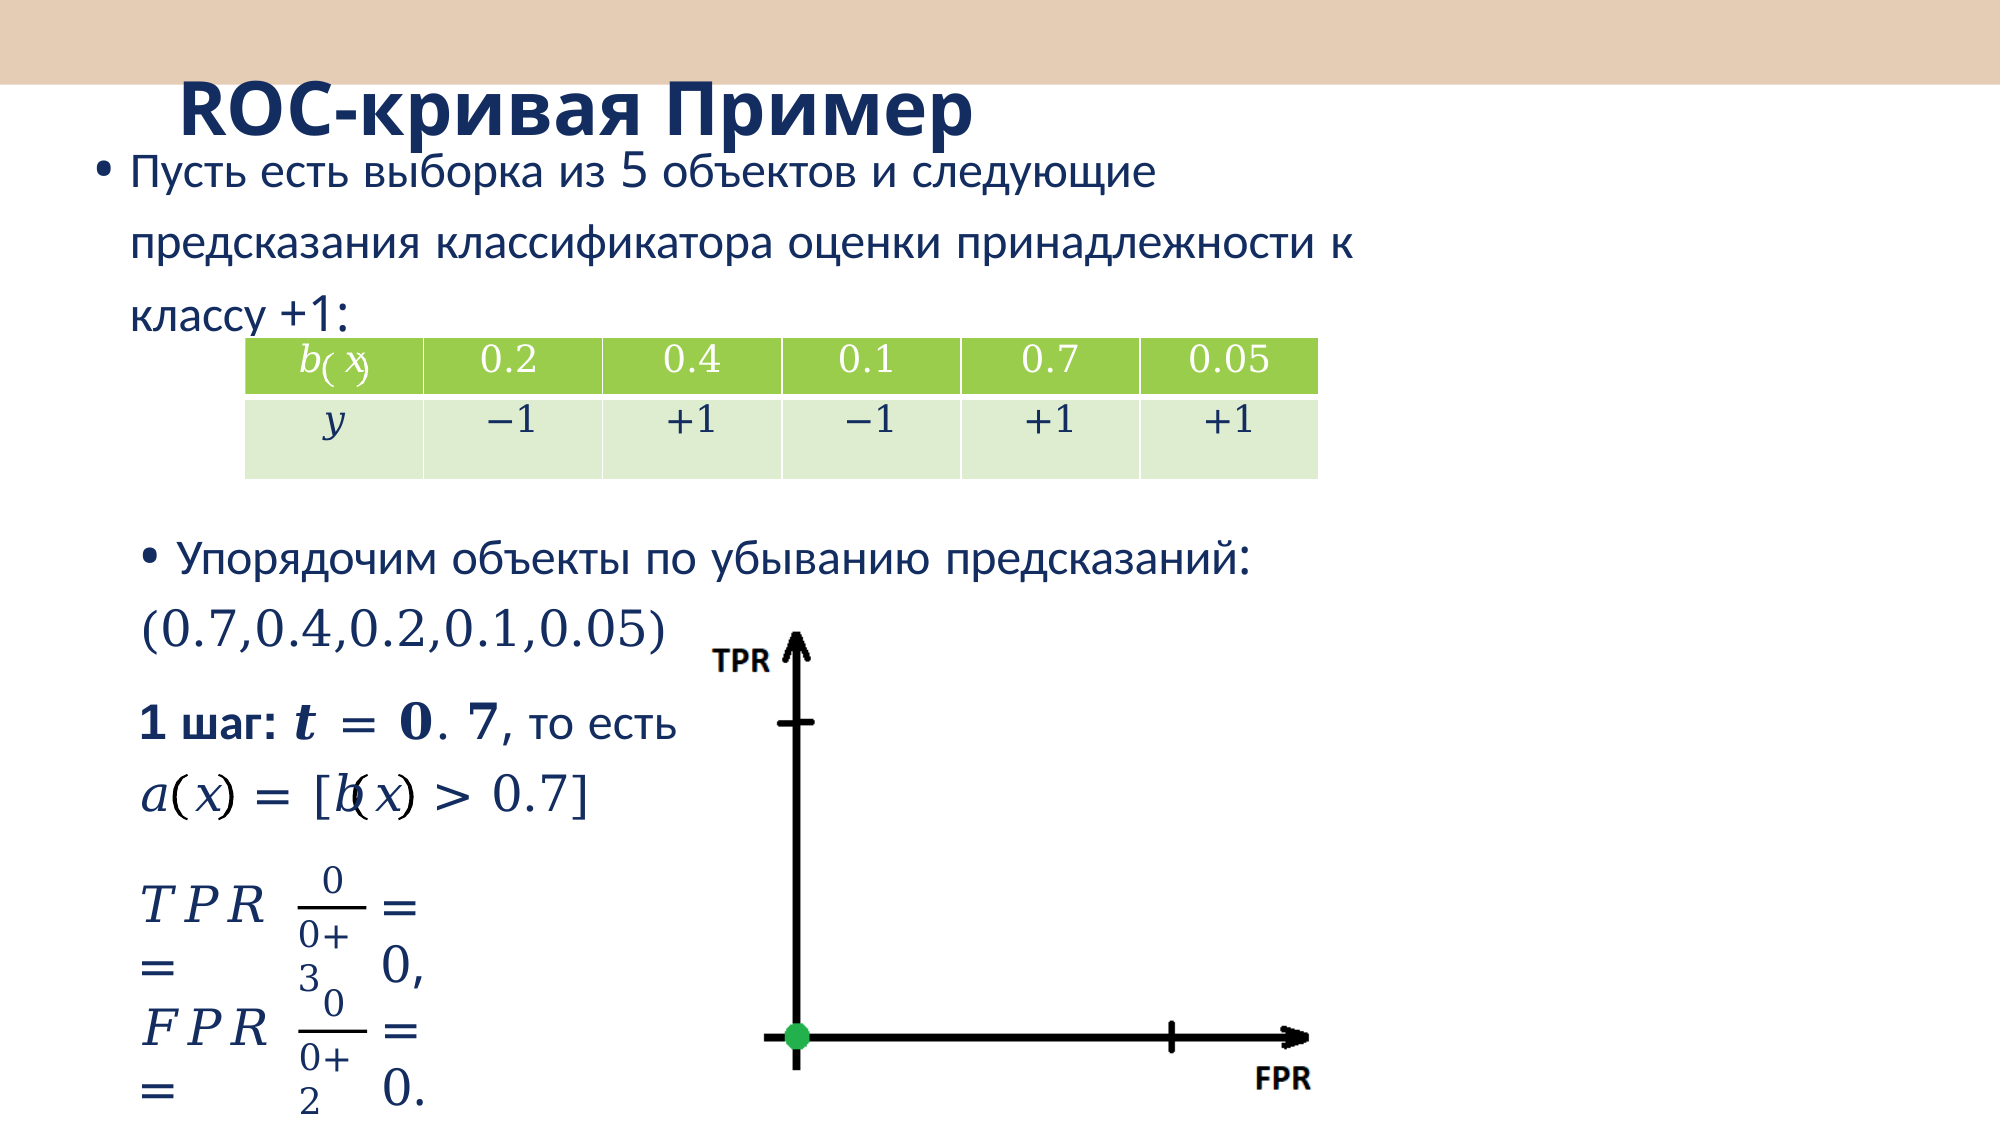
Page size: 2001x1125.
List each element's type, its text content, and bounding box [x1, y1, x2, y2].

text_box 0 [319, 854, 345, 901]
table_header 0.2 [425, 338, 602, 394]
text_box 0+3 [295, 908, 370, 999]
text_box 𝐹𝑃𝑅 = [136, 993, 288, 1116]
table_cell +1 [962, 400, 1139, 479]
text_box 𝑇𝑃𝑅 = [136, 870, 287, 993]
table_cell 𝑦 [245, 400, 423, 479]
text_box = 0, [378, 870, 473, 993]
text_box Пусть есть выборка из 5 объектов и следующие предсказания классификатора оценки принадлежности к классу +1: [90, 123, 1365, 341]
table_cell −1 [783, 400, 960, 479]
text_box Упорядочим объекты по убыванию предсказаний: (0.7,0.4,0.2,0.1,0.05) 1 шаг: 𝒕 = 𝟎. 𝟕, то есть 𝑎 𝑥 = [𝑏 𝑥 > 0.7] [136, 510, 1261, 822]
table_header 0.7 [962, 338, 1139, 394]
table_header 0.1 [783, 338, 960, 394]
table_cell −1 [424, 400, 602, 479]
table_cell +1 [603, 400, 781, 479]
table_header 0.4 [603, 338, 781, 394]
text_box 0+2 [296, 1032, 370, 1122]
table_header 0.05 [1141, 338, 1318, 394]
text_box ROC-кривая Пример [162, 2, 1888, 221]
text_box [245, 337, 425, 399]
picture [689, 611, 1365, 1108]
table_cell +1 [1141, 400, 1318, 479]
text_box = 0. [379, 993, 474, 1116]
text_box 0 [320, 977, 346, 1024]
